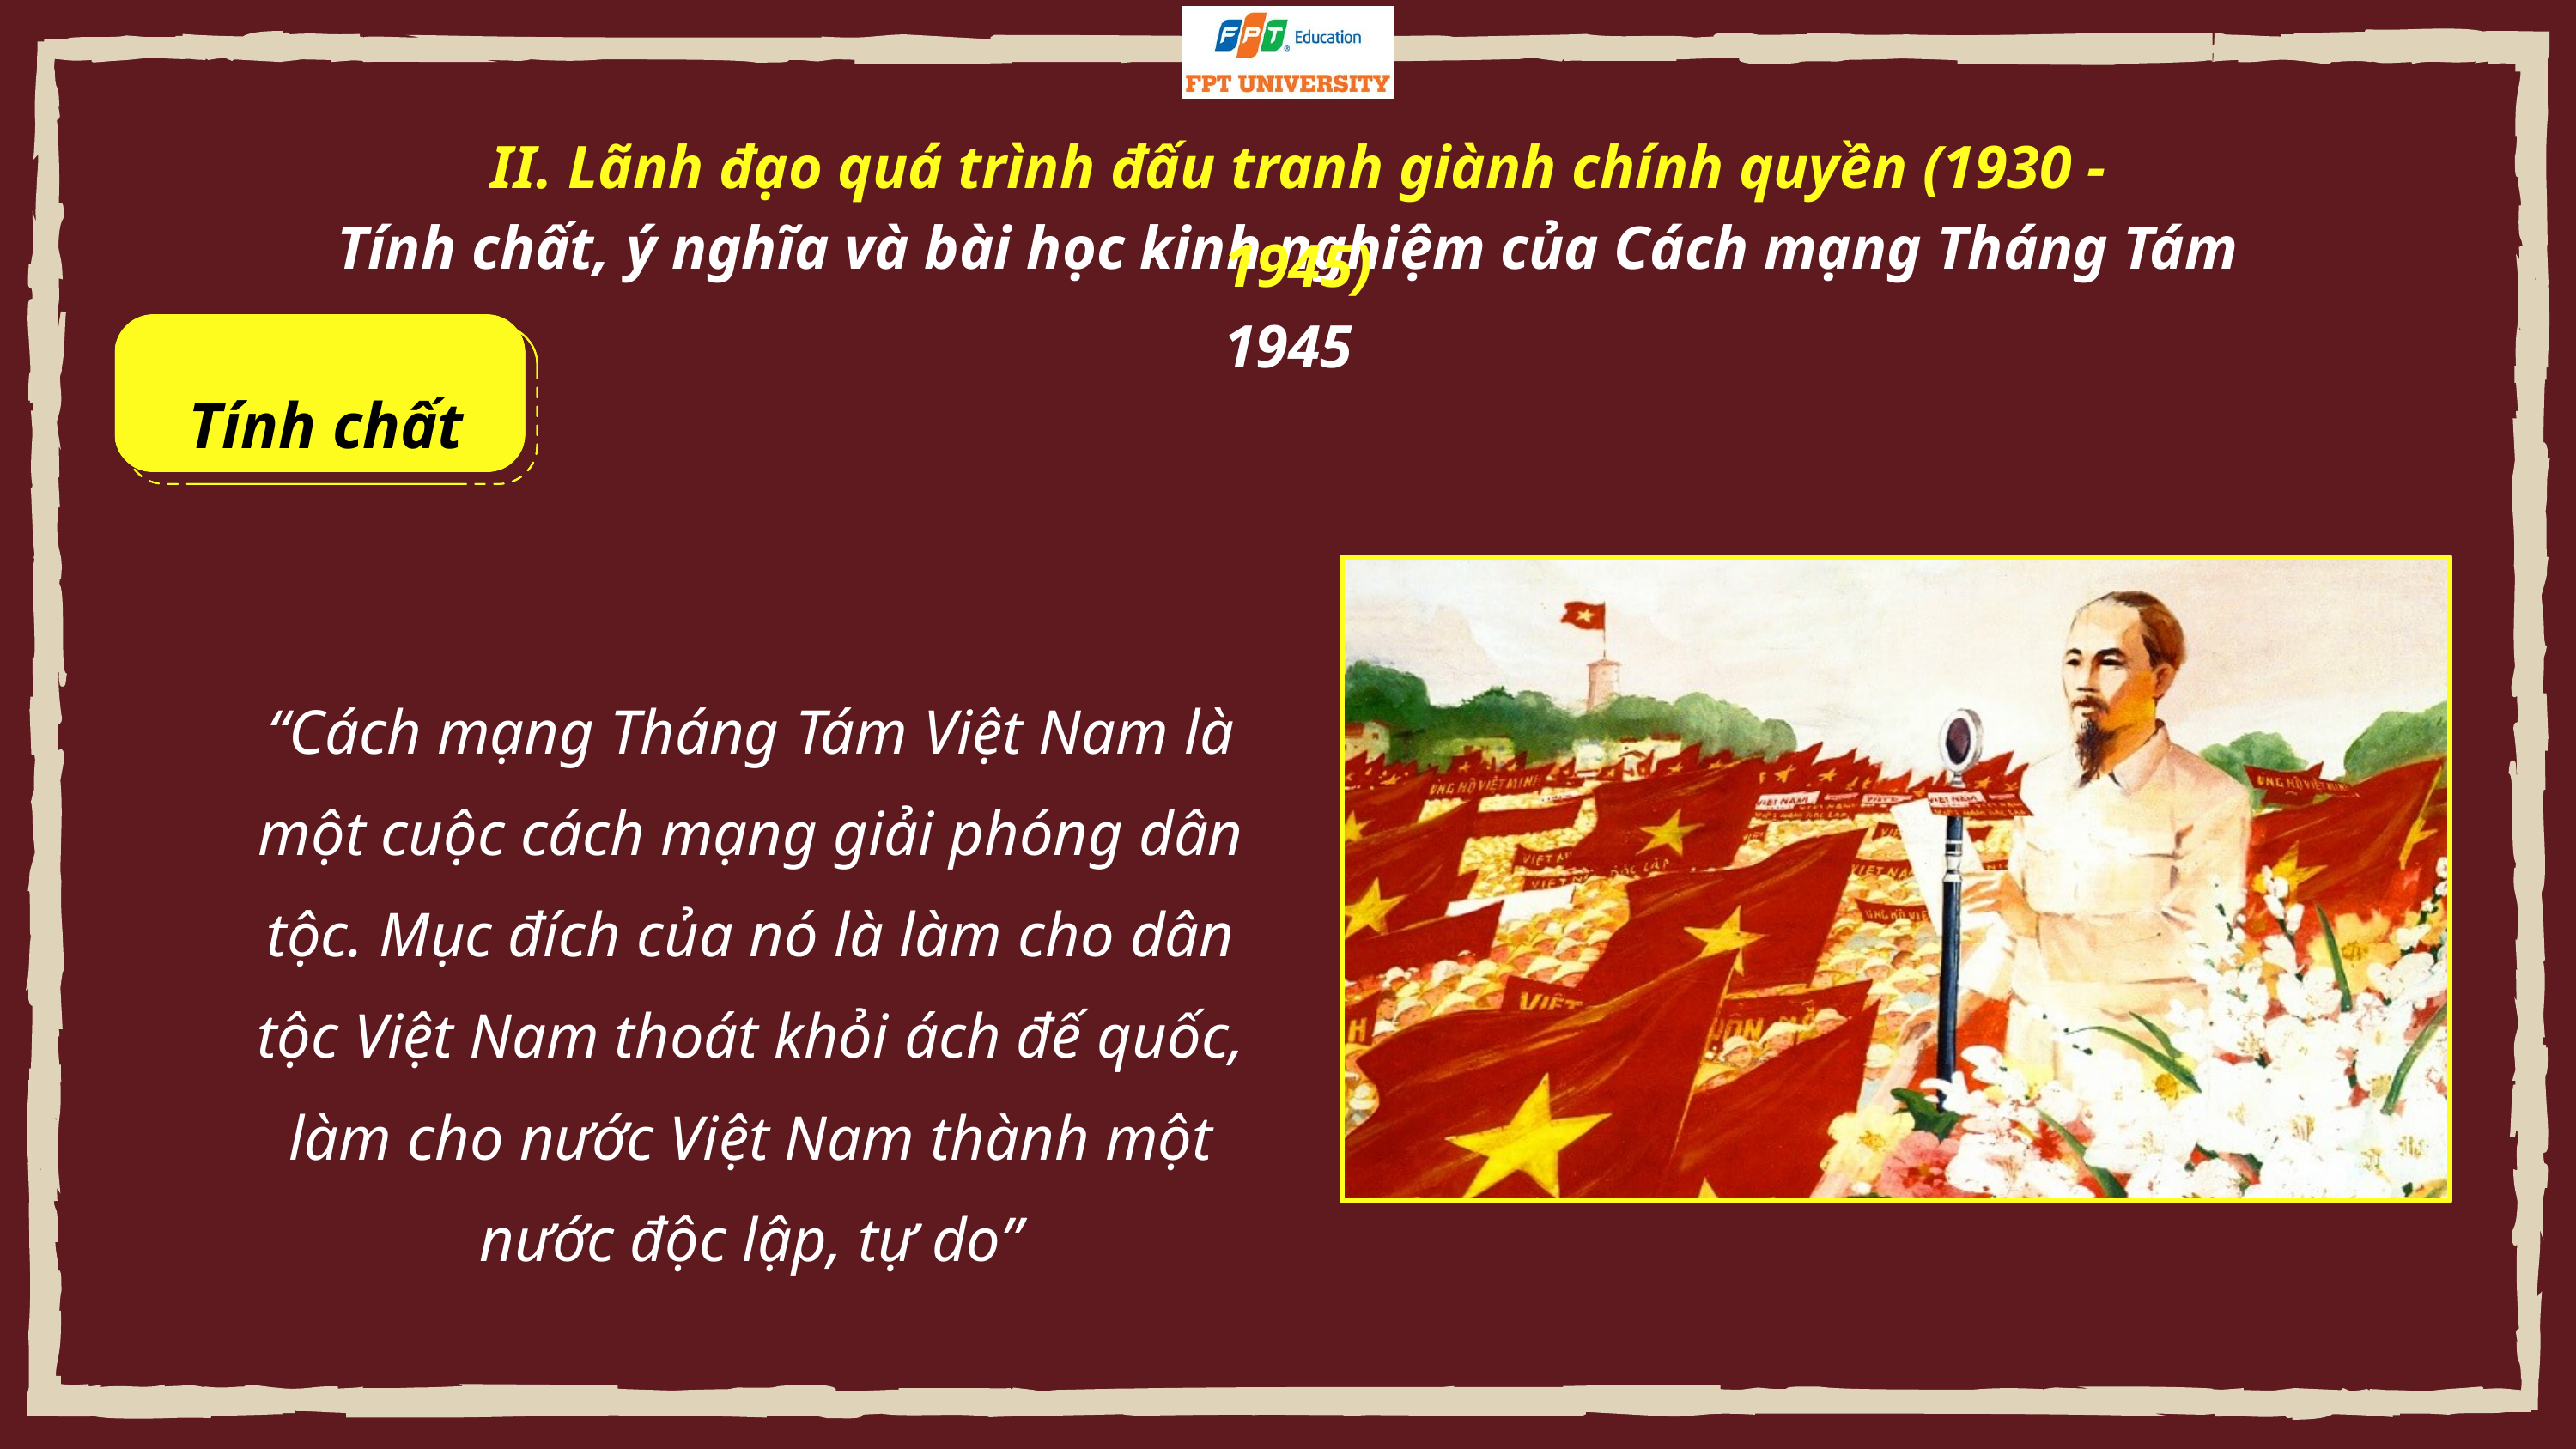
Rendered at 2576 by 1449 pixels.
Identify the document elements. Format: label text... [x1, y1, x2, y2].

text_box “Cách mạng Tháng Tám Việt Nam là một cuộc cách mạng giải phóng dân tộc. Mục đích của nó là làm cho dân tộc Việt Nam thoát khỏi ách đế quốc, làm cho nước Việt Nam thành một nước độc lập, tự do” [233, 664, 1270, 1274]
text_box [1182, 6, 1394, 99]
text_box II. Lãnh đạo quá trình đấu tranh giành chính quyền (1930 - 1945) [450, 101, 2147, 299]
text_box [26, 28, 2550, 1420]
text_box [1341, 556, 2451, 1202]
text_box Tính chất, ý nghĩa và bài học kinh nghiệm của Cách mạng Tháng Tám 1945 [325, 182, 2250, 380]
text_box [98, 314, 555, 486]
